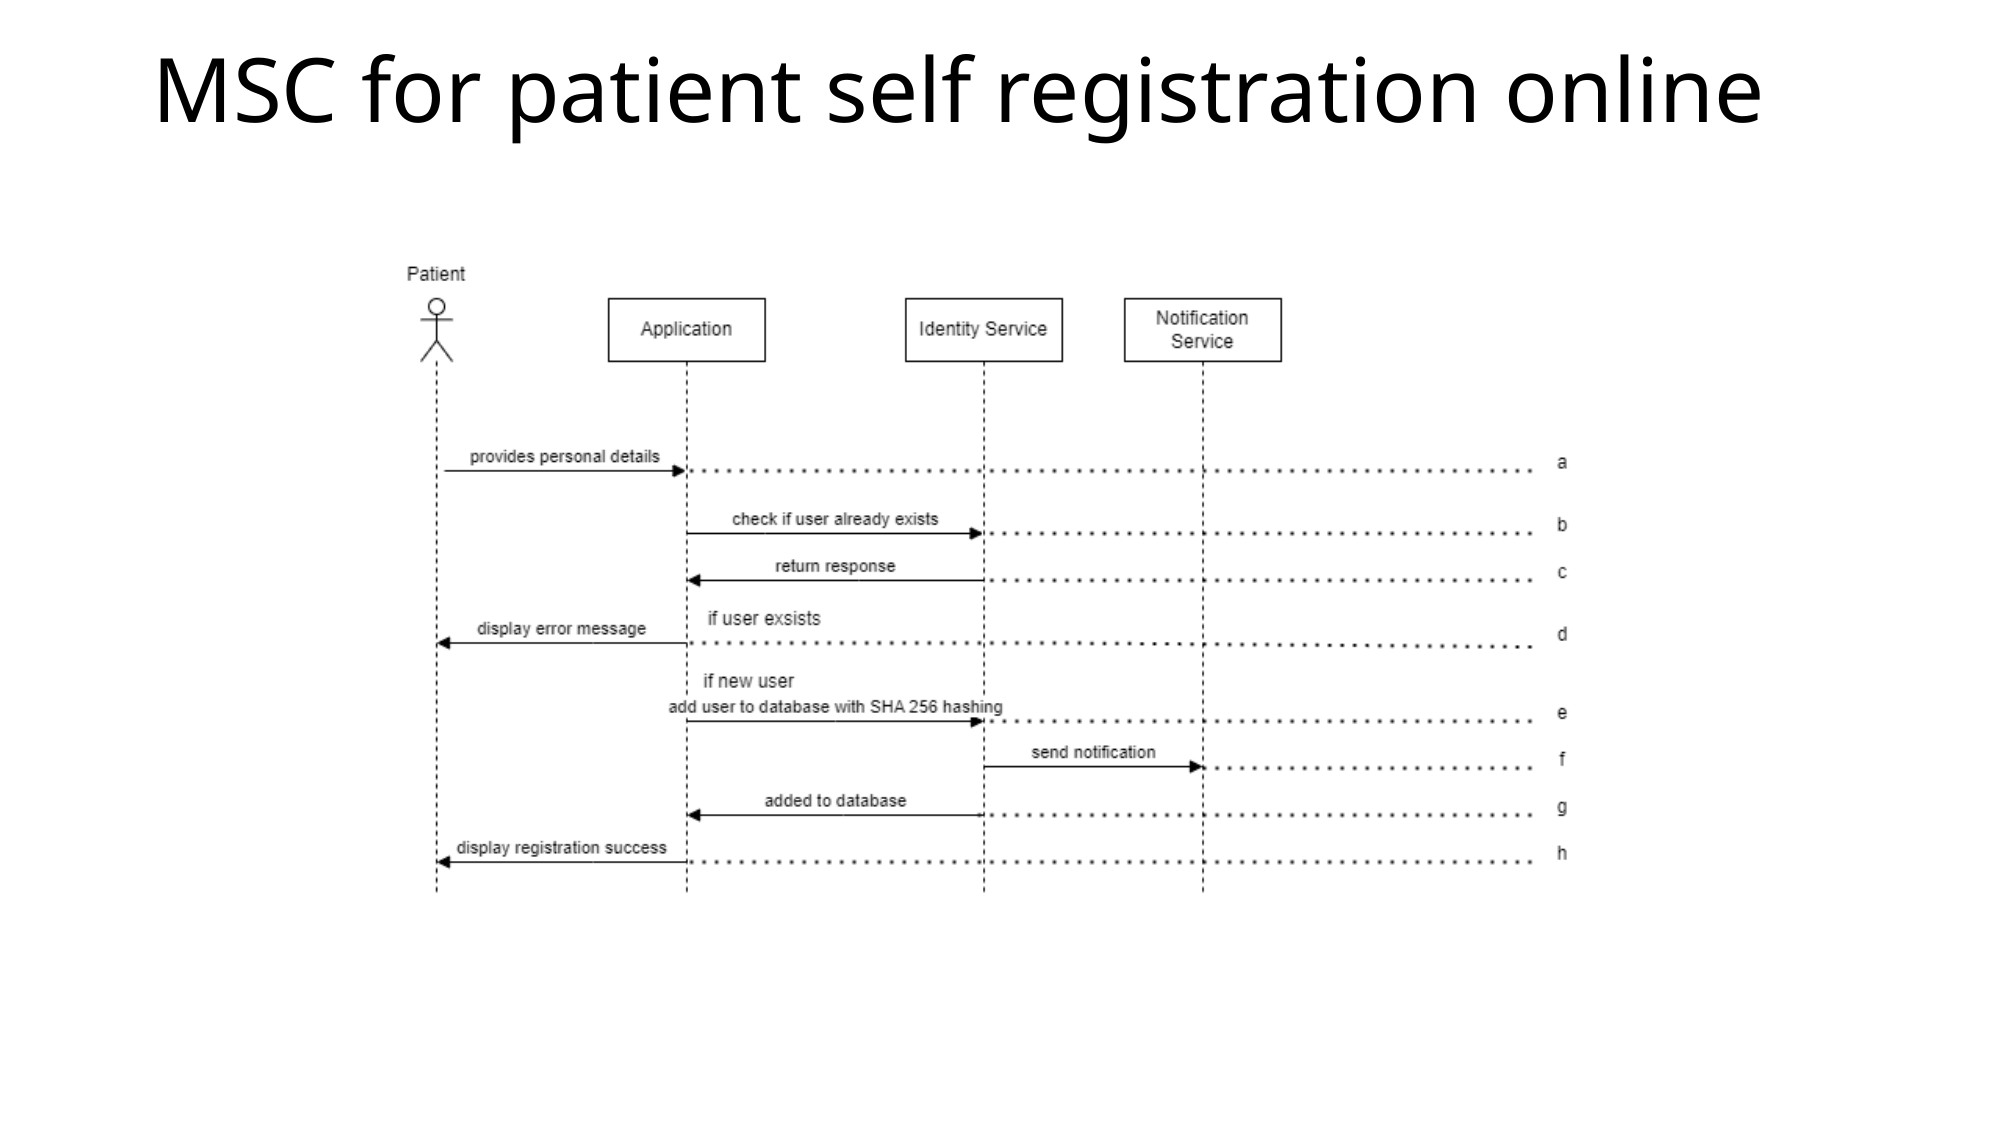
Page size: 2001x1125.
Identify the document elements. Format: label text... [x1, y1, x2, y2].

title MSC for patient self registration online [137, 38, 1863, 150]
picture [358, 220, 1642, 905]
